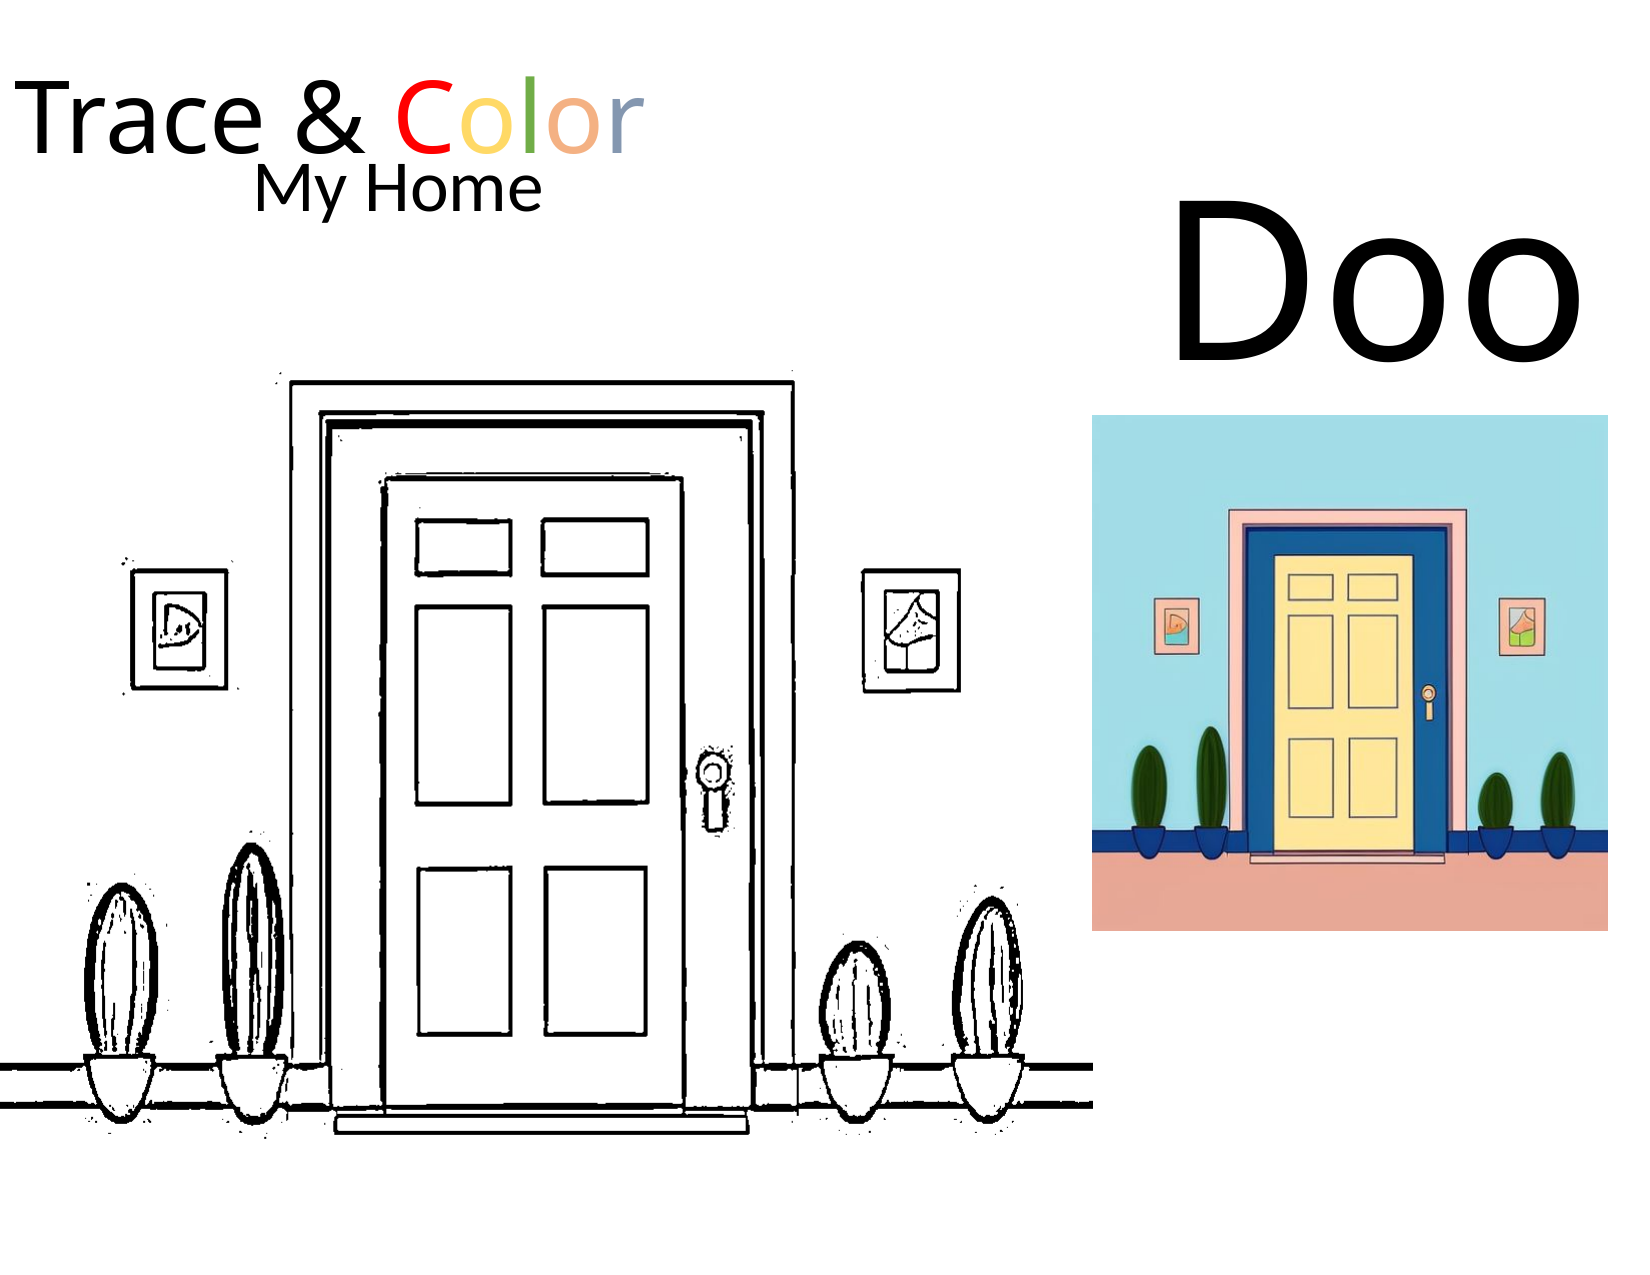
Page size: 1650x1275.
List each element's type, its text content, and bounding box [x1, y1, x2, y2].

text_box My Home [14, 130, 783, 182]
text_box Door [1142, 130, 1608, 415]
picture [0, 182, 1608, 1275]
text_box Trace & Color [0, 45, 827, 181]
